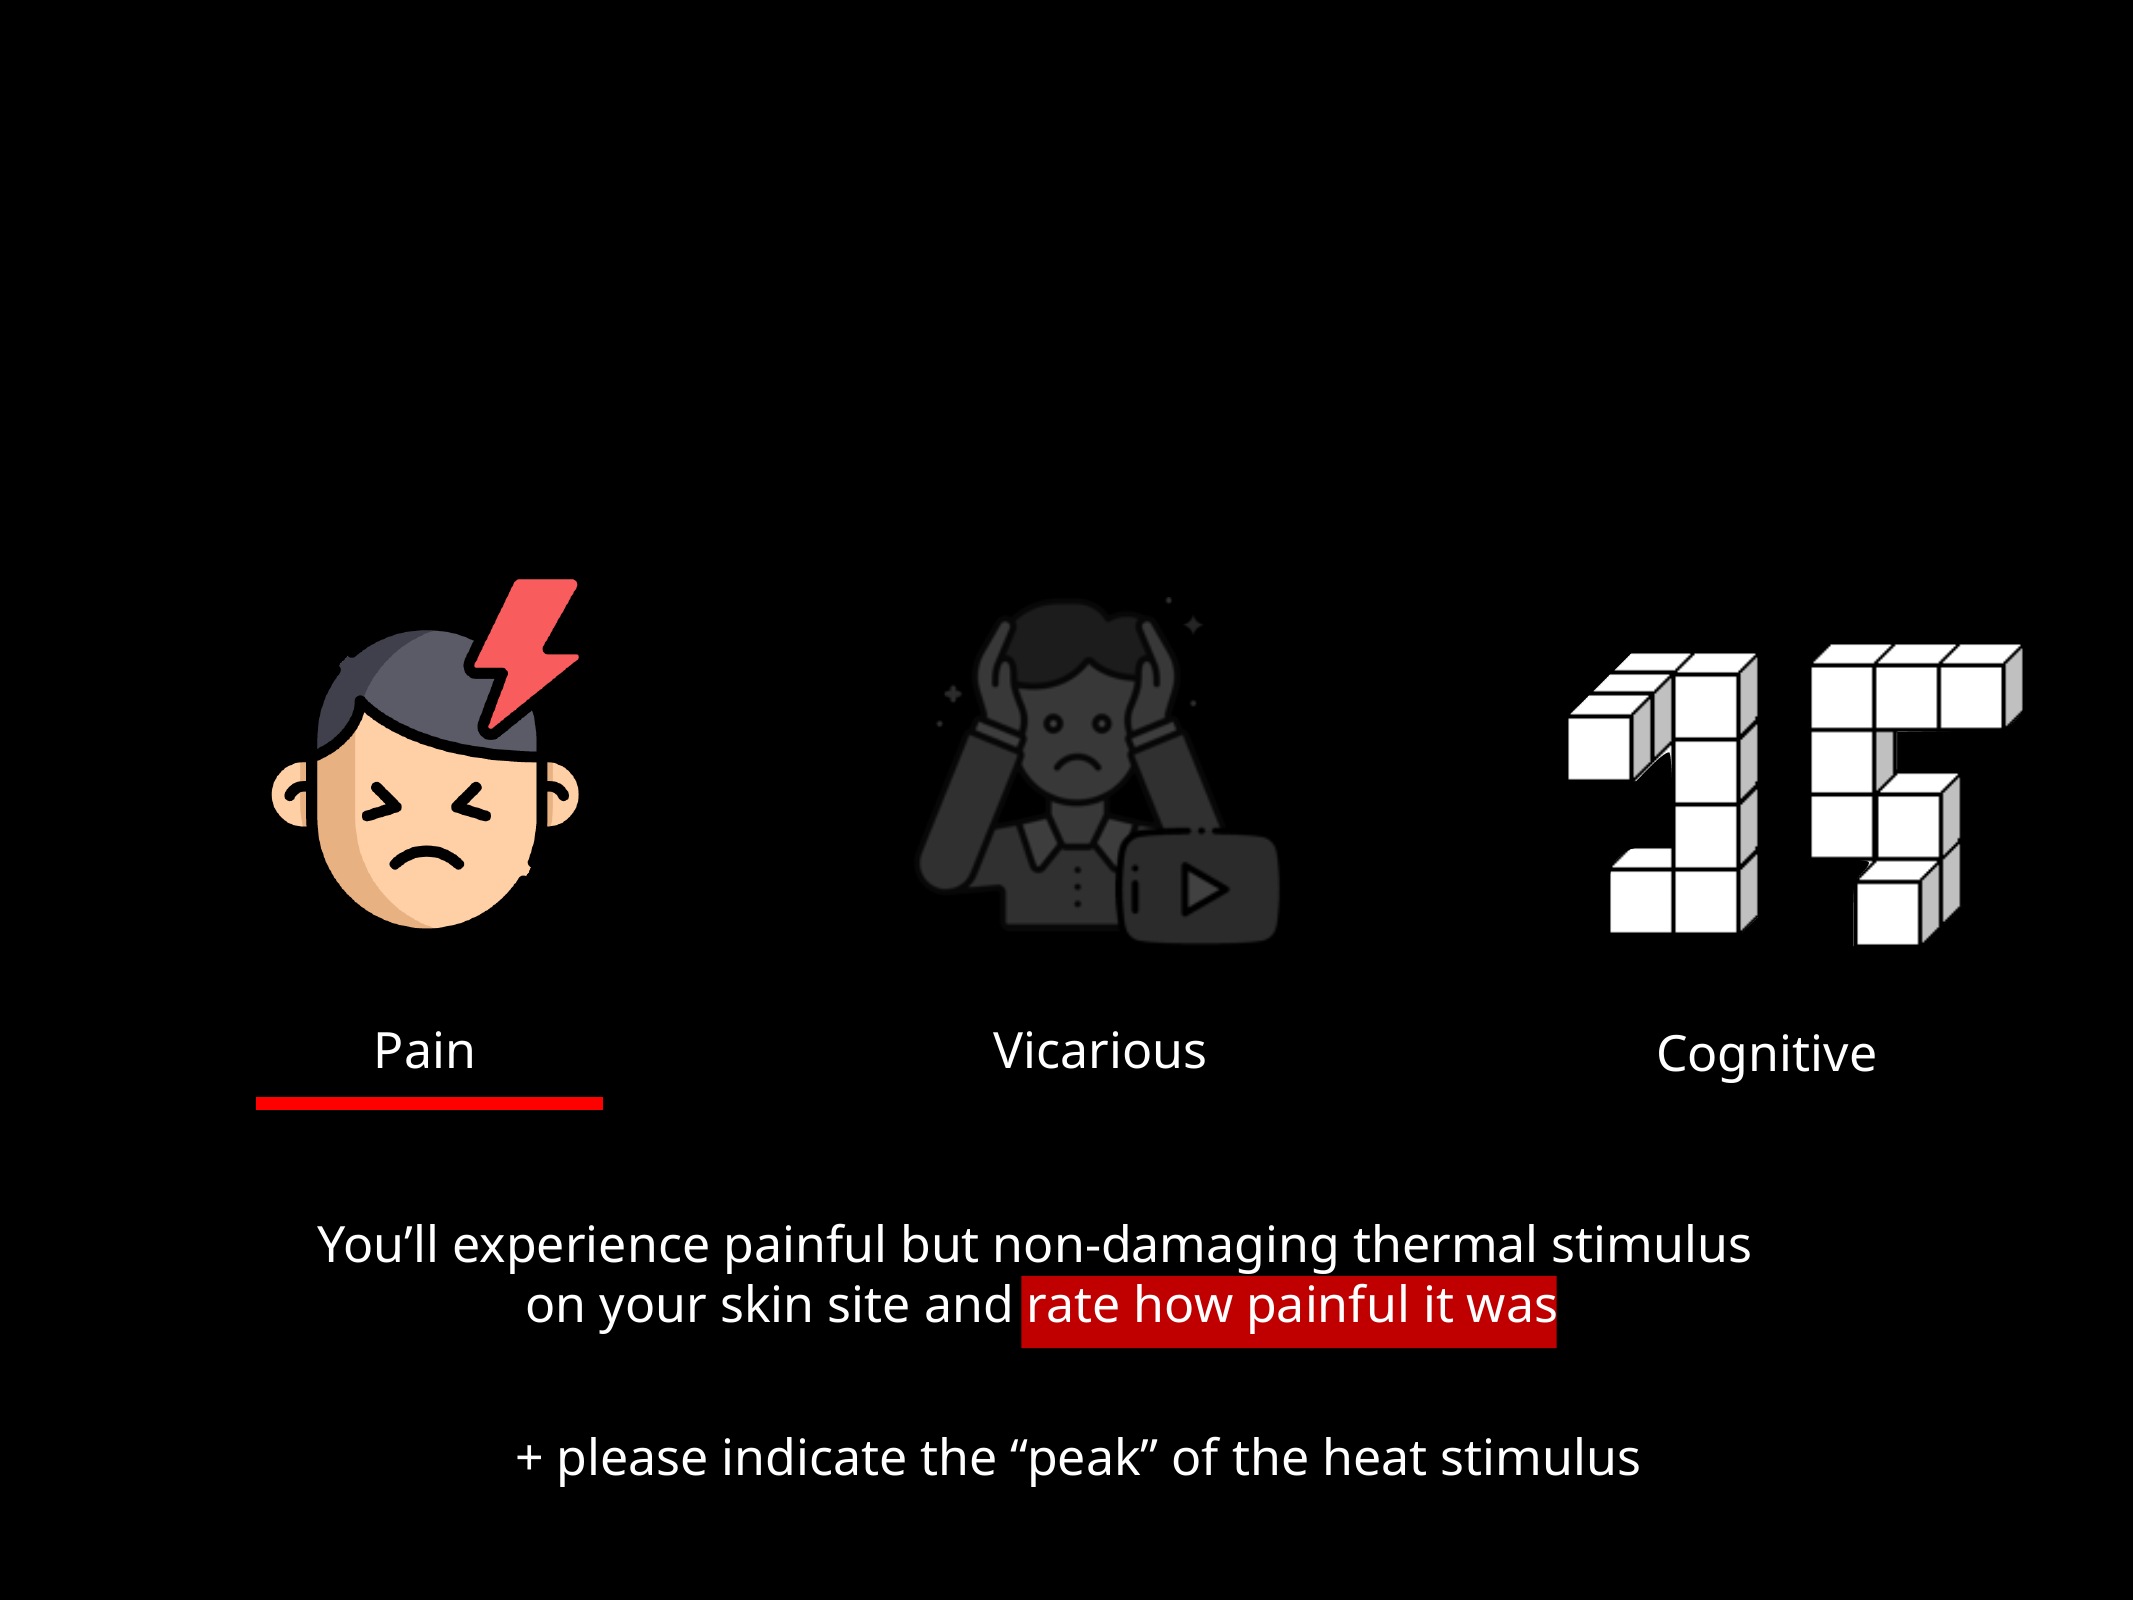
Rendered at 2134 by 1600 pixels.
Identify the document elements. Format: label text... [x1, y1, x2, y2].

text_box Pain [365, 1009, 485, 1087]
text_box Vicarious [985, 1009, 1217, 1087]
text_box You’ll experience painful but non-damaging thermal stimulus on your skin site and rate how painful it was [309, 1203, 1775, 1341]
picture [239, 568, 611, 940]
text_box [1021, 1341, 1557, 1349]
picture [1567, 651, 1760, 935]
picture [908, 597, 1287, 975]
text_box + please indicate the “peak” of the heat stimulus [506, 1416, 1651, 1494]
picture [1807, 642, 2025, 947]
text_box Cognitive [1647, 1013, 1886, 1090]
